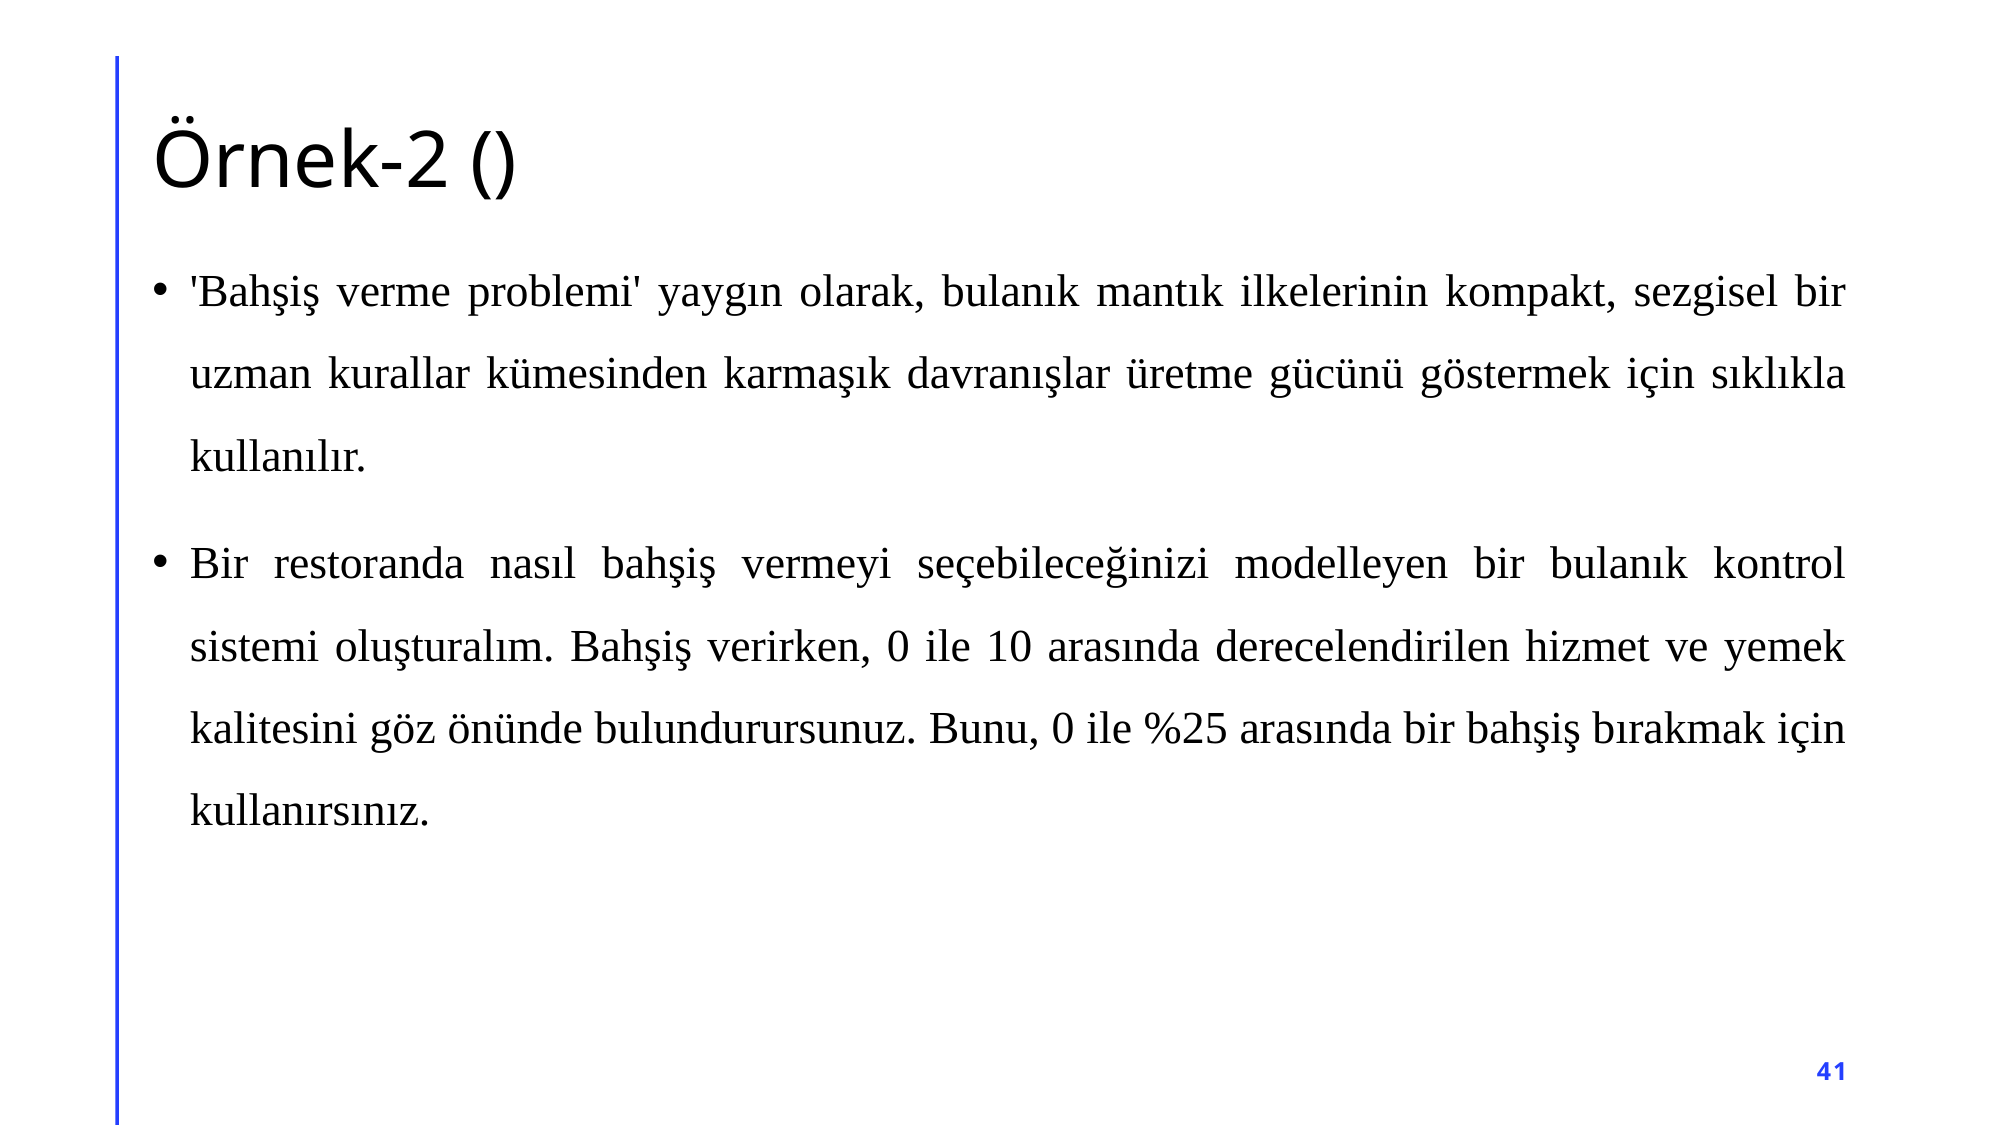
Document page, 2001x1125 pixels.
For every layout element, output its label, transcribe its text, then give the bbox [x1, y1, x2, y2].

list 'Bahşiş verme problemi' yaygın olarak, bulanık mantık ilkelerinin kompakt, sezgisel bir uzman kurallar kümesinden karmaşık davranışlar üretme gücünü göstermek için sıklıkla kullanılır. Bir restoranda nasıl bahşiş vermeyi seçebileceğinizi modelleyen bir bulanık kontrol sistemi oluşturalım. Bahşiş verirken, 0 ile 10 arasında derecelendirilen hizmet ve yemek kalitesini göz önünde bulundurursunuz. Bunu, 0 ile %25 arasında bir bahşiş bırakmak için kullanırsınız. [137, 225, 1863, 1029]
slide_number 41 [1412, 1042, 1863, 1103]
title Örnek-2 () [137, 111, 1863, 212]
